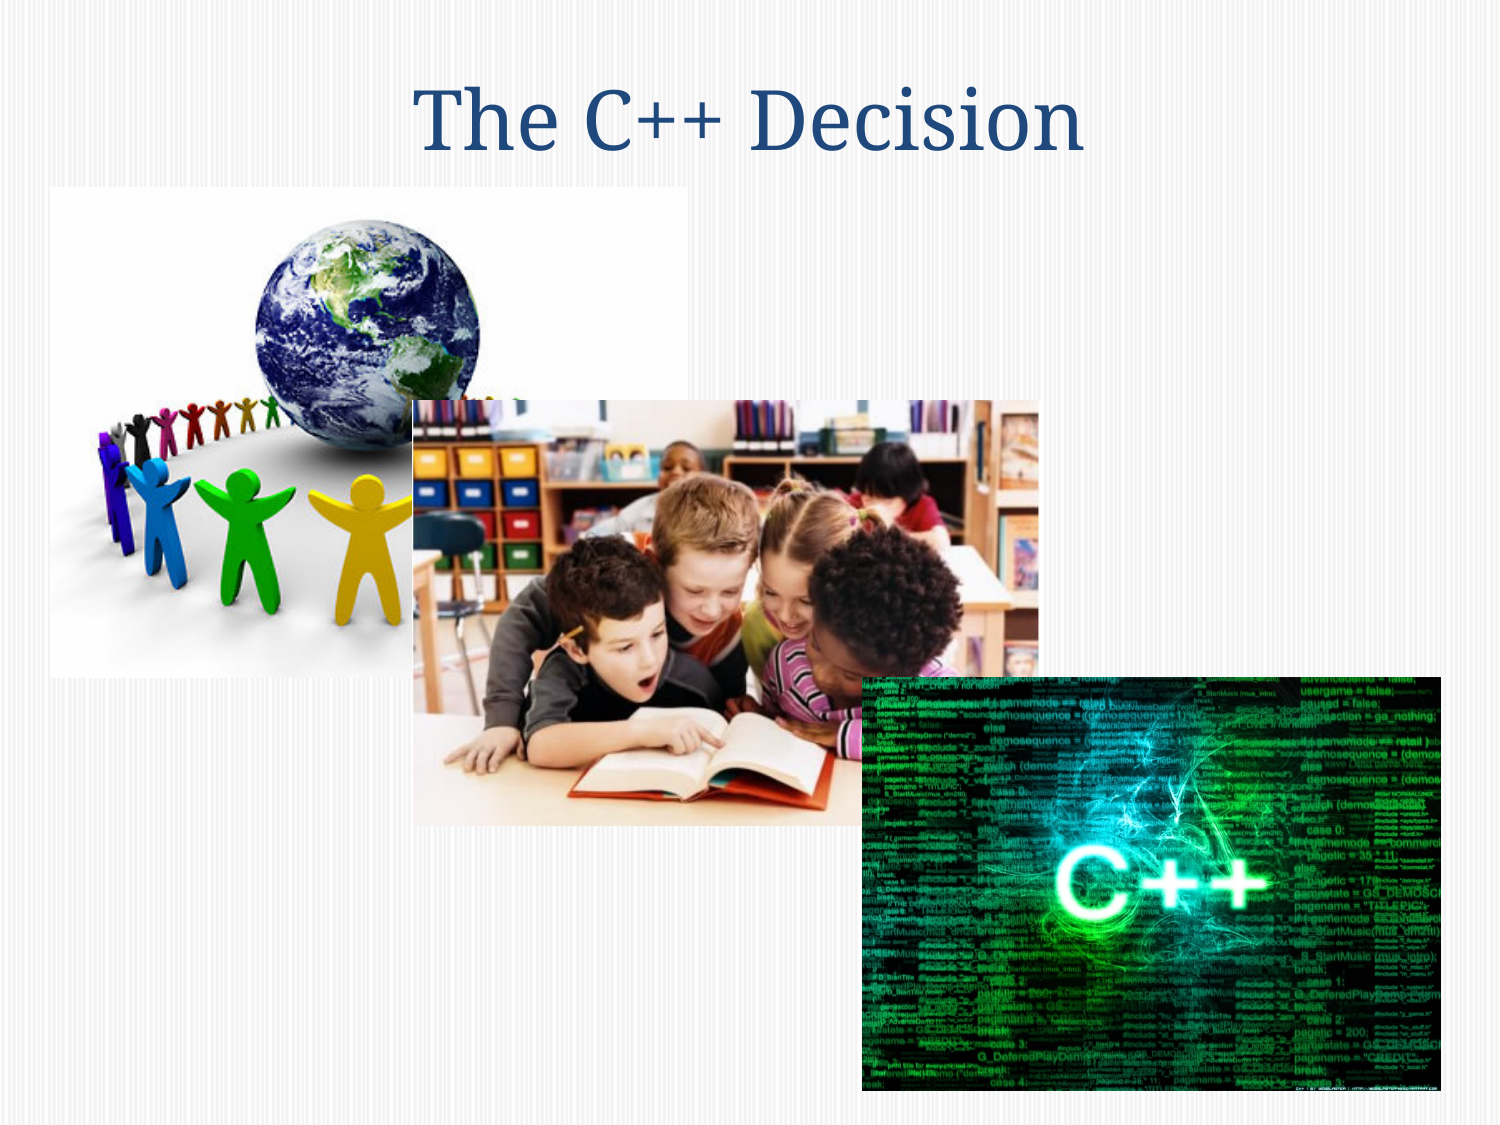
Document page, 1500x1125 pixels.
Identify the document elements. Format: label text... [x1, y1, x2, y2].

picture [49, 187, 1442, 1091]
text_box The C++ Decision [0, 37, 1500, 175]
